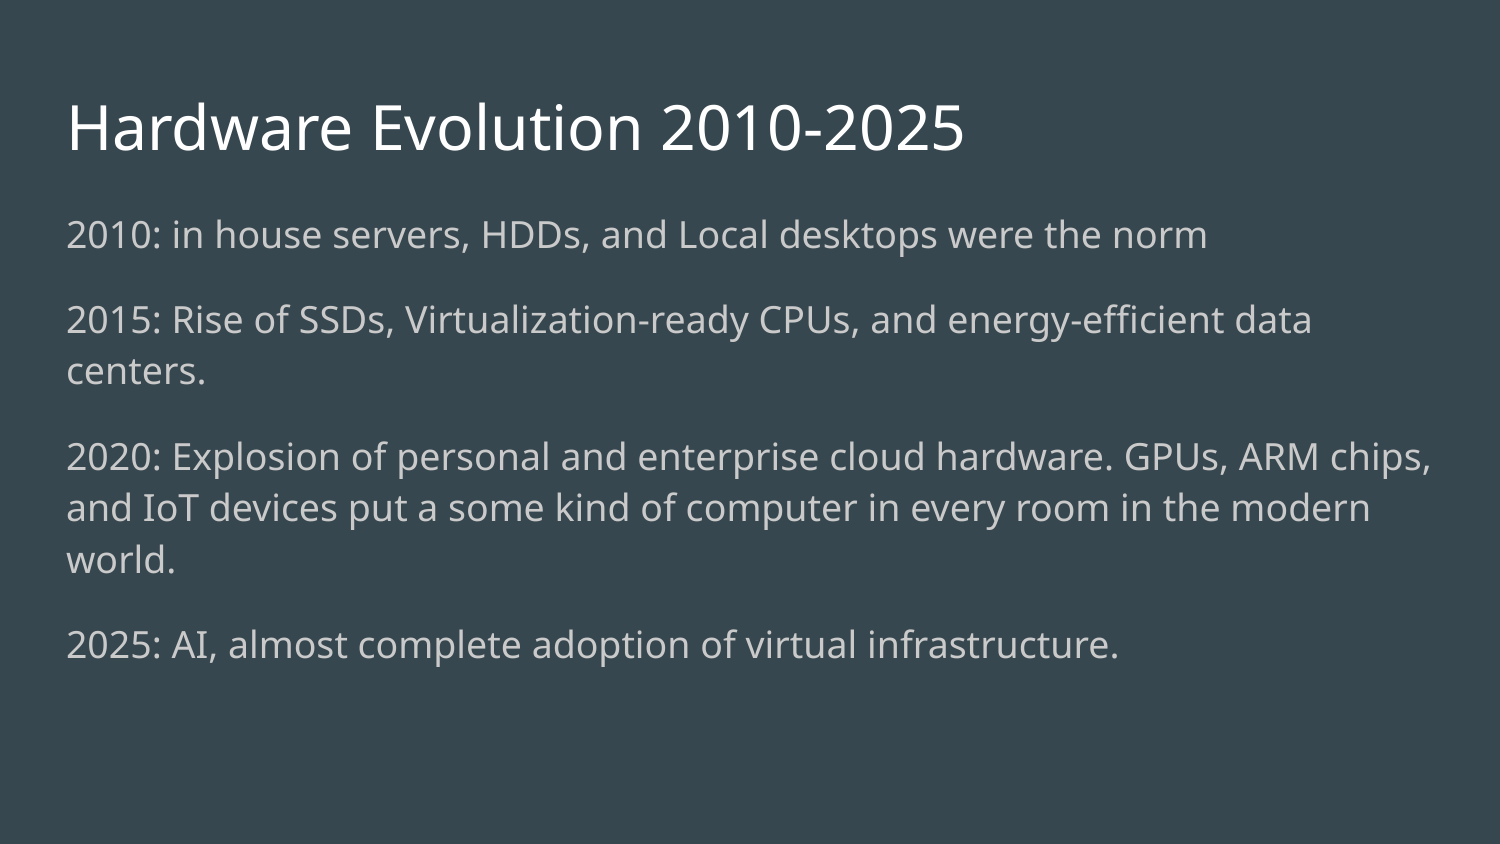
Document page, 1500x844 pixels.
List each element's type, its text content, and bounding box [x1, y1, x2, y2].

title Hardware Evolution 2010-2025 [51, 72, 1449, 167]
list 2010: in house servers, HDDs, and Local desktops were the norm 2015: Rise of SSDs, Virtualization-ready CPUs, and energy-efficient data centers. 2020: Explosion of personal and enterprise cloud hardware. GPUs, ARM chips, and IoT devices put a some kind of computer in every room in the modern world. 2025: AI, almost complete adoption of virtual infrastructure. [51, 189, 1449, 750]
